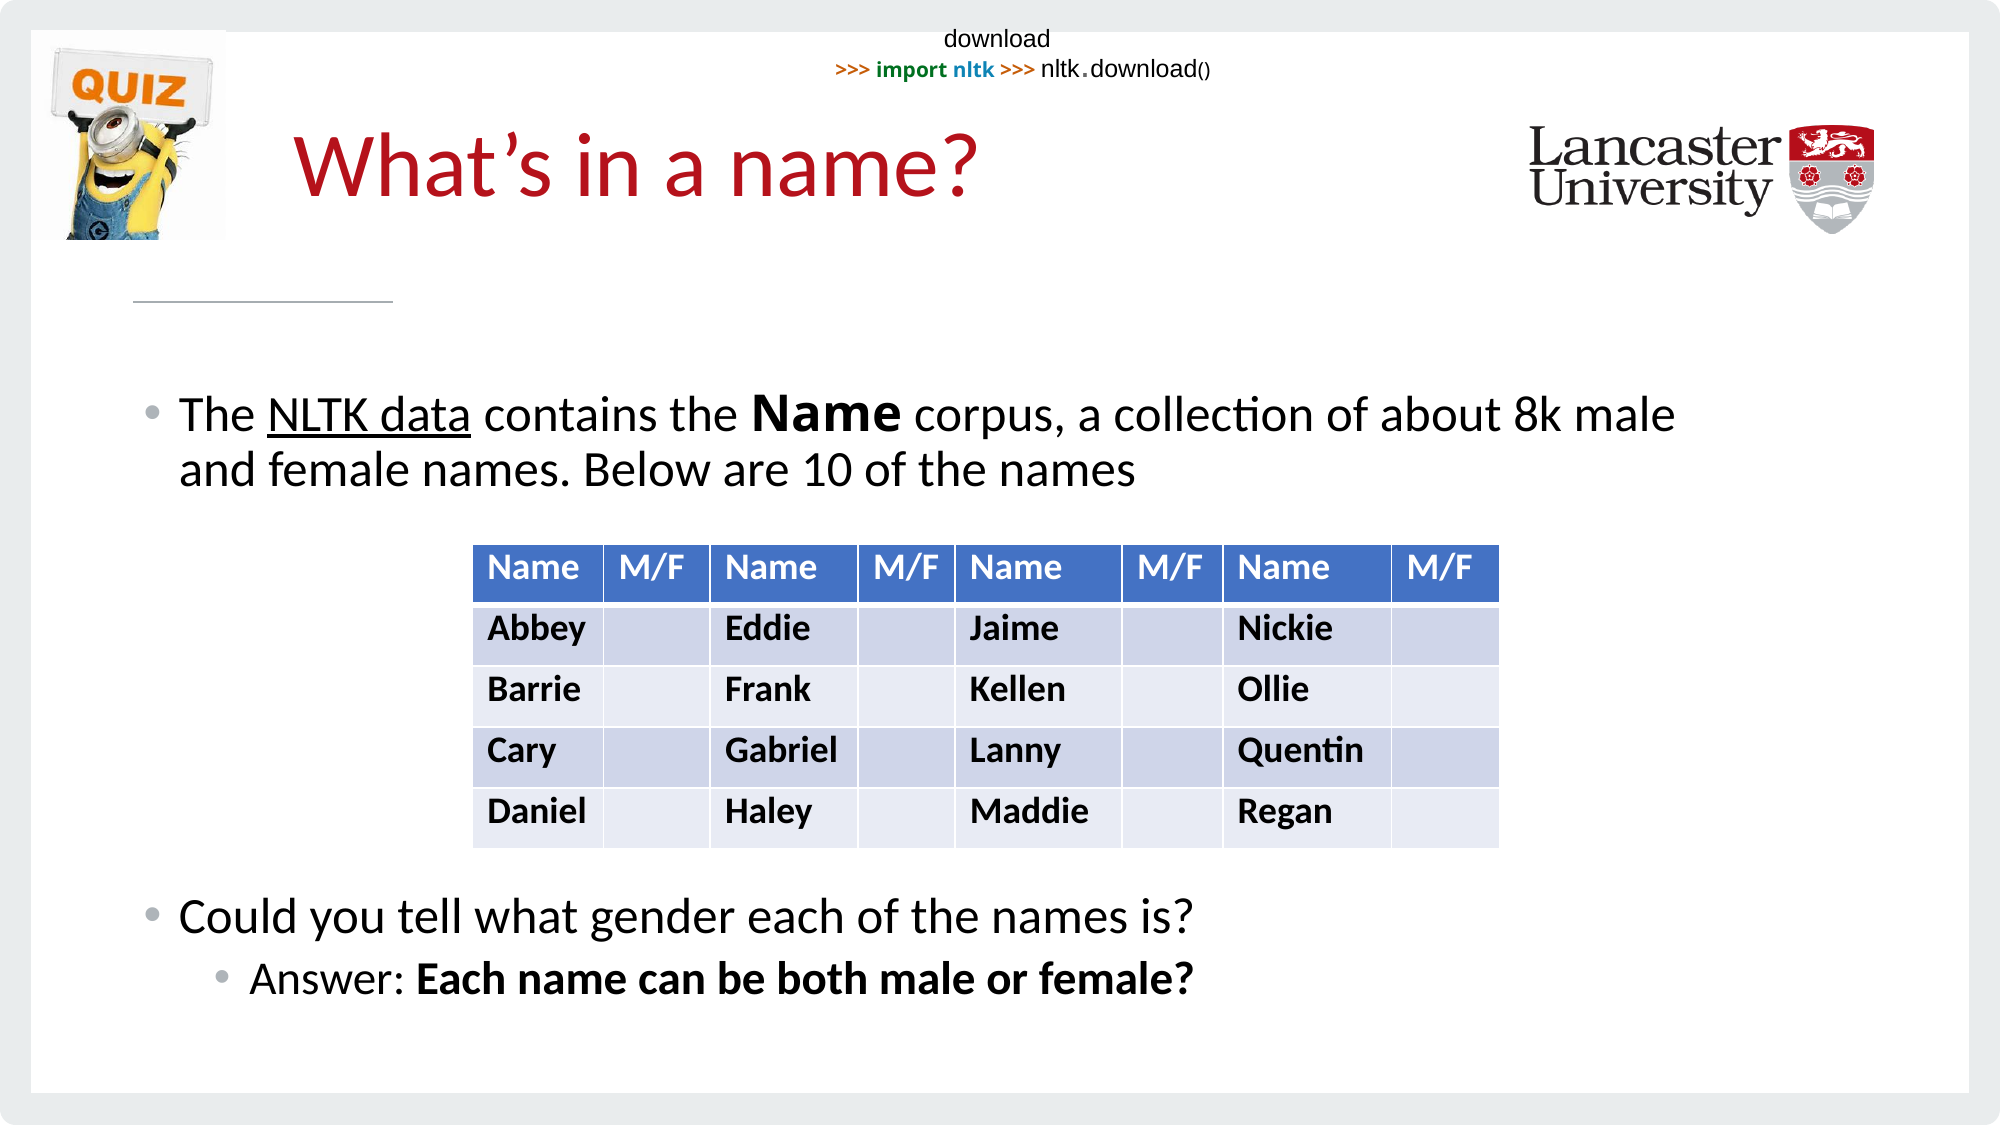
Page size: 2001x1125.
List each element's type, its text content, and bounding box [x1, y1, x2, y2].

table_cell Eddie [711, 608, 857, 665]
table_cell Frank [711, 667, 857, 726]
table_cell [1123, 608, 1222, 665]
table_cell [1392, 728, 1499, 787]
title What’s in a name? [128, 78, 1482, 279]
table_cell [859, 728, 954, 787]
table_cell [859, 789, 954, 848]
list The NLTK data contains the Name corpus, a collection of about 8k male and female names. Below are 10 of the names Could you tell what gender each of the names is? Answer: Each name can be both male or female? [128, 379, 1738, 1014]
table_cell [1123, 667, 1222, 726]
table_cell Maddie [956, 789, 1121, 848]
table_header M/F [1392, 545, 1499, 602]
table_cell [1392, 667, 1499, 726]
table_cell [1392, 608, 1499, 665]
table_cell Kellen [956, 667, 1121, 726]
table_cell Daniel [473, 789, 603, 848]
table_cell Quentin [1224, 728, 1391, 787]
table_cell Abbey [473, 608, 603, 665]
table_cell [1123, 728, 1222, 787]
table_cell Haley [711, 789, 857, 848]
picture [31, 30, 226, 240]
table_cell [604, 789, 709, 848]
table_cell Barrie [473, 667, 603, 726]
table_cell [604, 728, 709, 787]
table_header Name [956, 545, 1121, 602]
table_header Name [473, 545, 603, 602]
table_cell Gabriel [711, 728, 857, 787]
table_header M/F [859, 545, 954, 602]
text_box download [943, 22, 1057, 39]
table_header M/F [604, 545, 709, 602]
table_cell [604, 667, 709, 726]
table_cell Lanny [956, 728, 1121, 787]
table_cell [1392, 789, 1499, 848]
text_box >>> import nltk >>> nltk.download() [835, 39, 1215, 85]
table_cell Nickie [1224, 608, 1391, 665]
table_header Name [1224, 545, 1391, 602]
table_cell Regan [1224, 789, 1391, 848]
table_header M/F [1123, 545, 1222, 602]
table_cell [1123, 789, 1222, 848]
table_cell Jaime [956, 608, 1121, 665]
table_cell [859, 667, 954, 726]
table_cell Ollie [1224, 667, 1391, 726]
table_cell Cary [473, 728, 603, 787]
table_header Name [711, 545, 857, 602]
table_cell [604, 608, 709, 665]
table_cell [859, 608, 954, 665]
